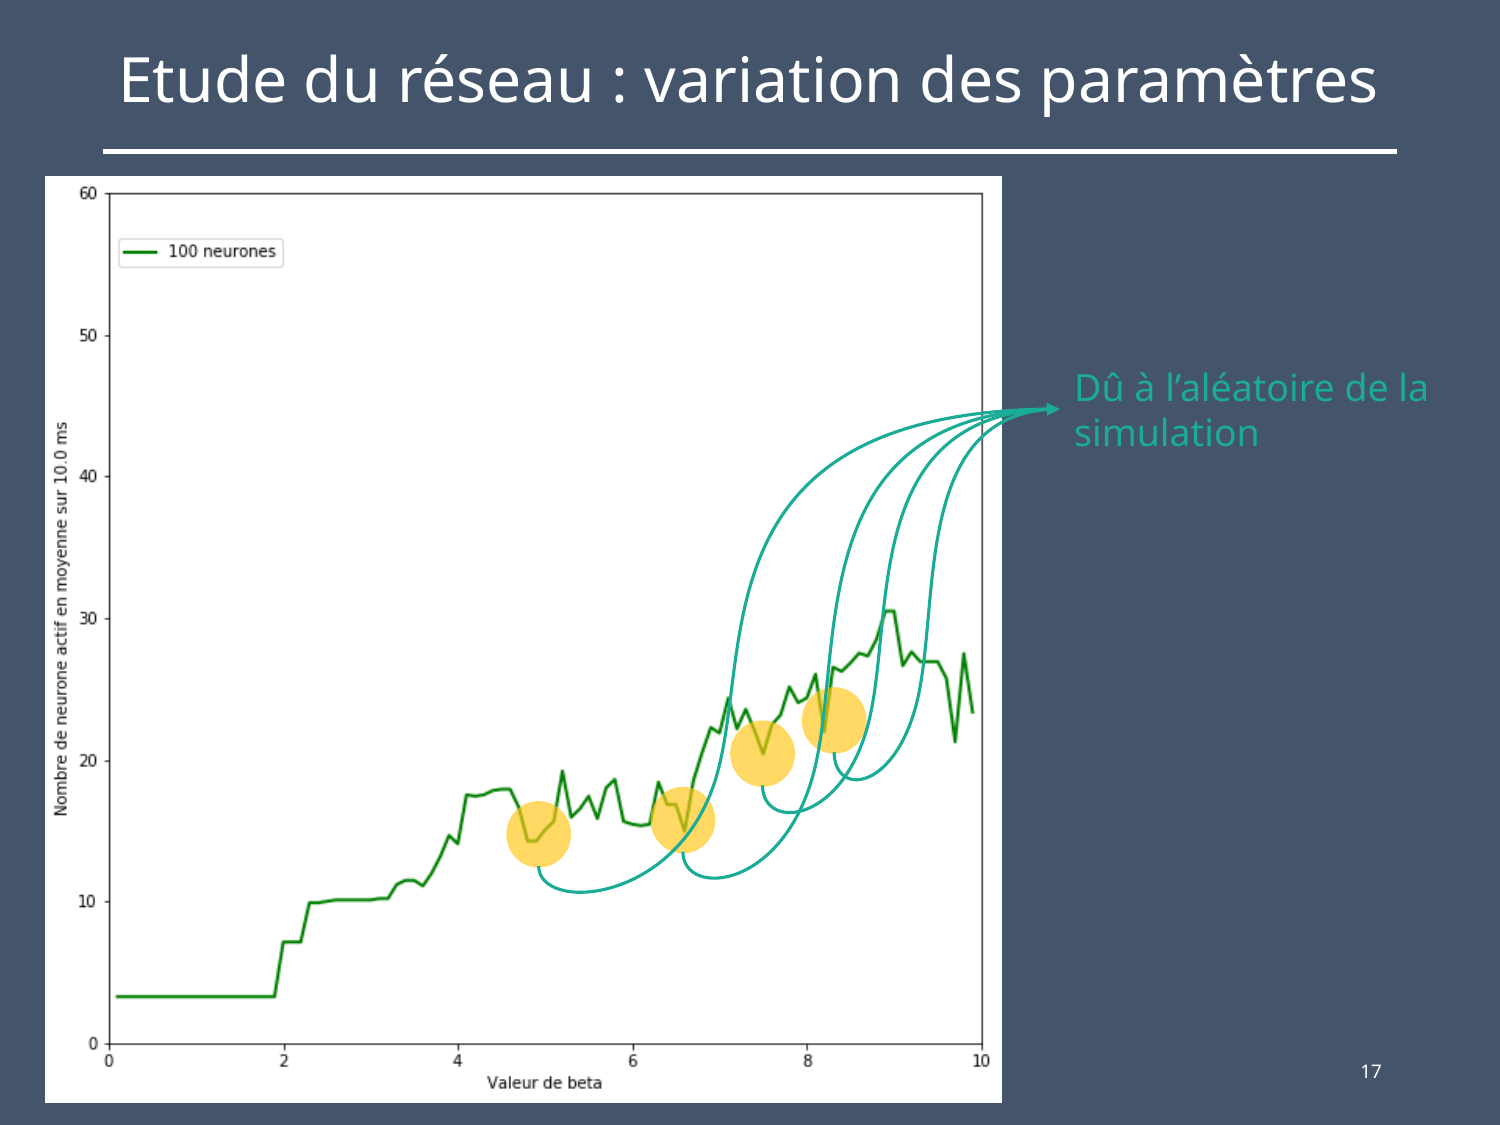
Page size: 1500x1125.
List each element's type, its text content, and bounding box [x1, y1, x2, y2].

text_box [774, 468, 1119, 695]
text_box Dû à l’aléatoire de la simulation [1059, 356, 1490, 462]
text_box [649, 443, 1093, 820]
title Etude du réseau : variation des paramètres [103, 13, 1397, 152]
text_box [722, 449, 1100, 747]
slide_number 17 [1059, 1042, 1397, 1103]
picture [45, 176, 1002, 1103]
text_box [569, 378, 1028, 899]
